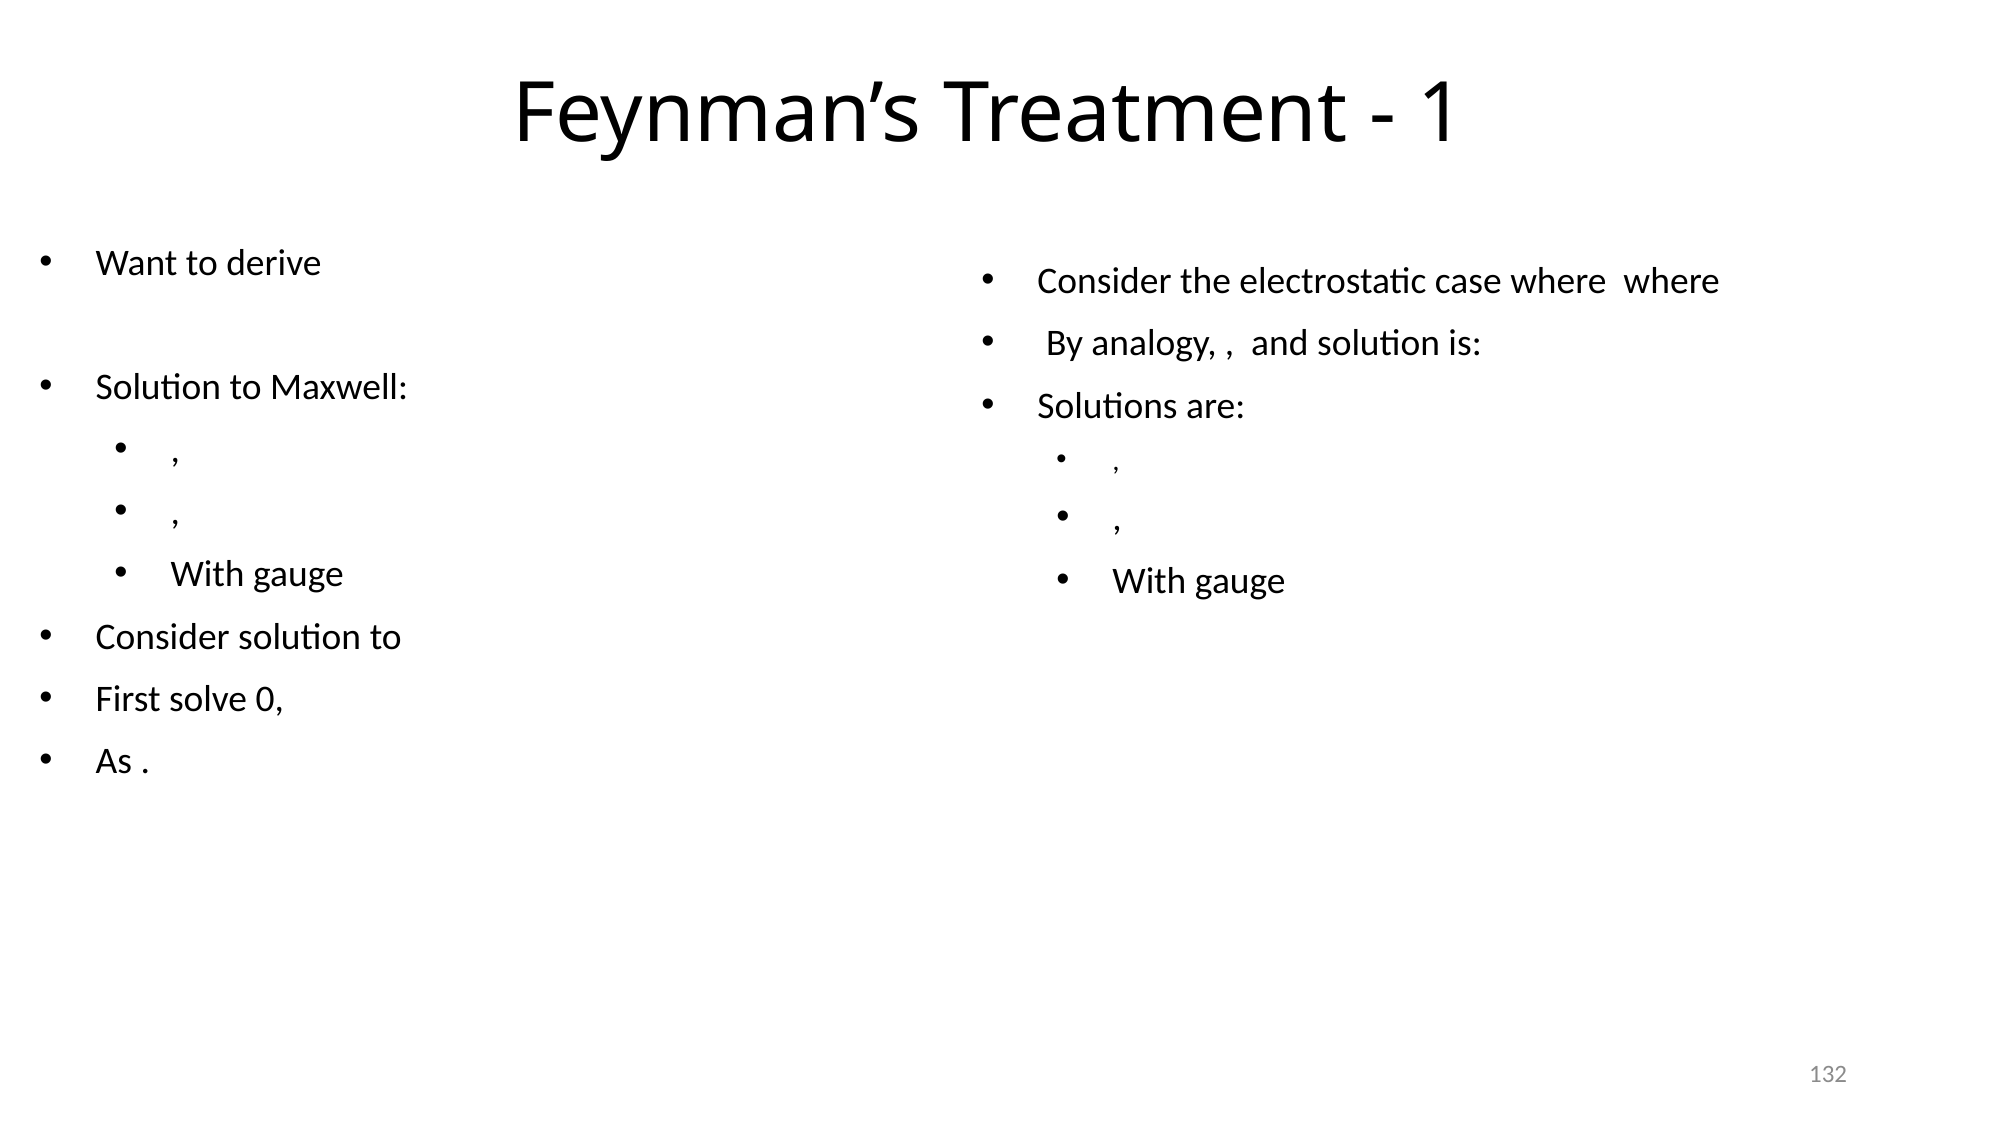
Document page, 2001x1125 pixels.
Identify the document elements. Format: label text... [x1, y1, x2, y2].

slide_number 132 [1412, 1042, 1863, 1103]
title Feynman’s Treatment - 1 [1, 33, 1977, 195]
